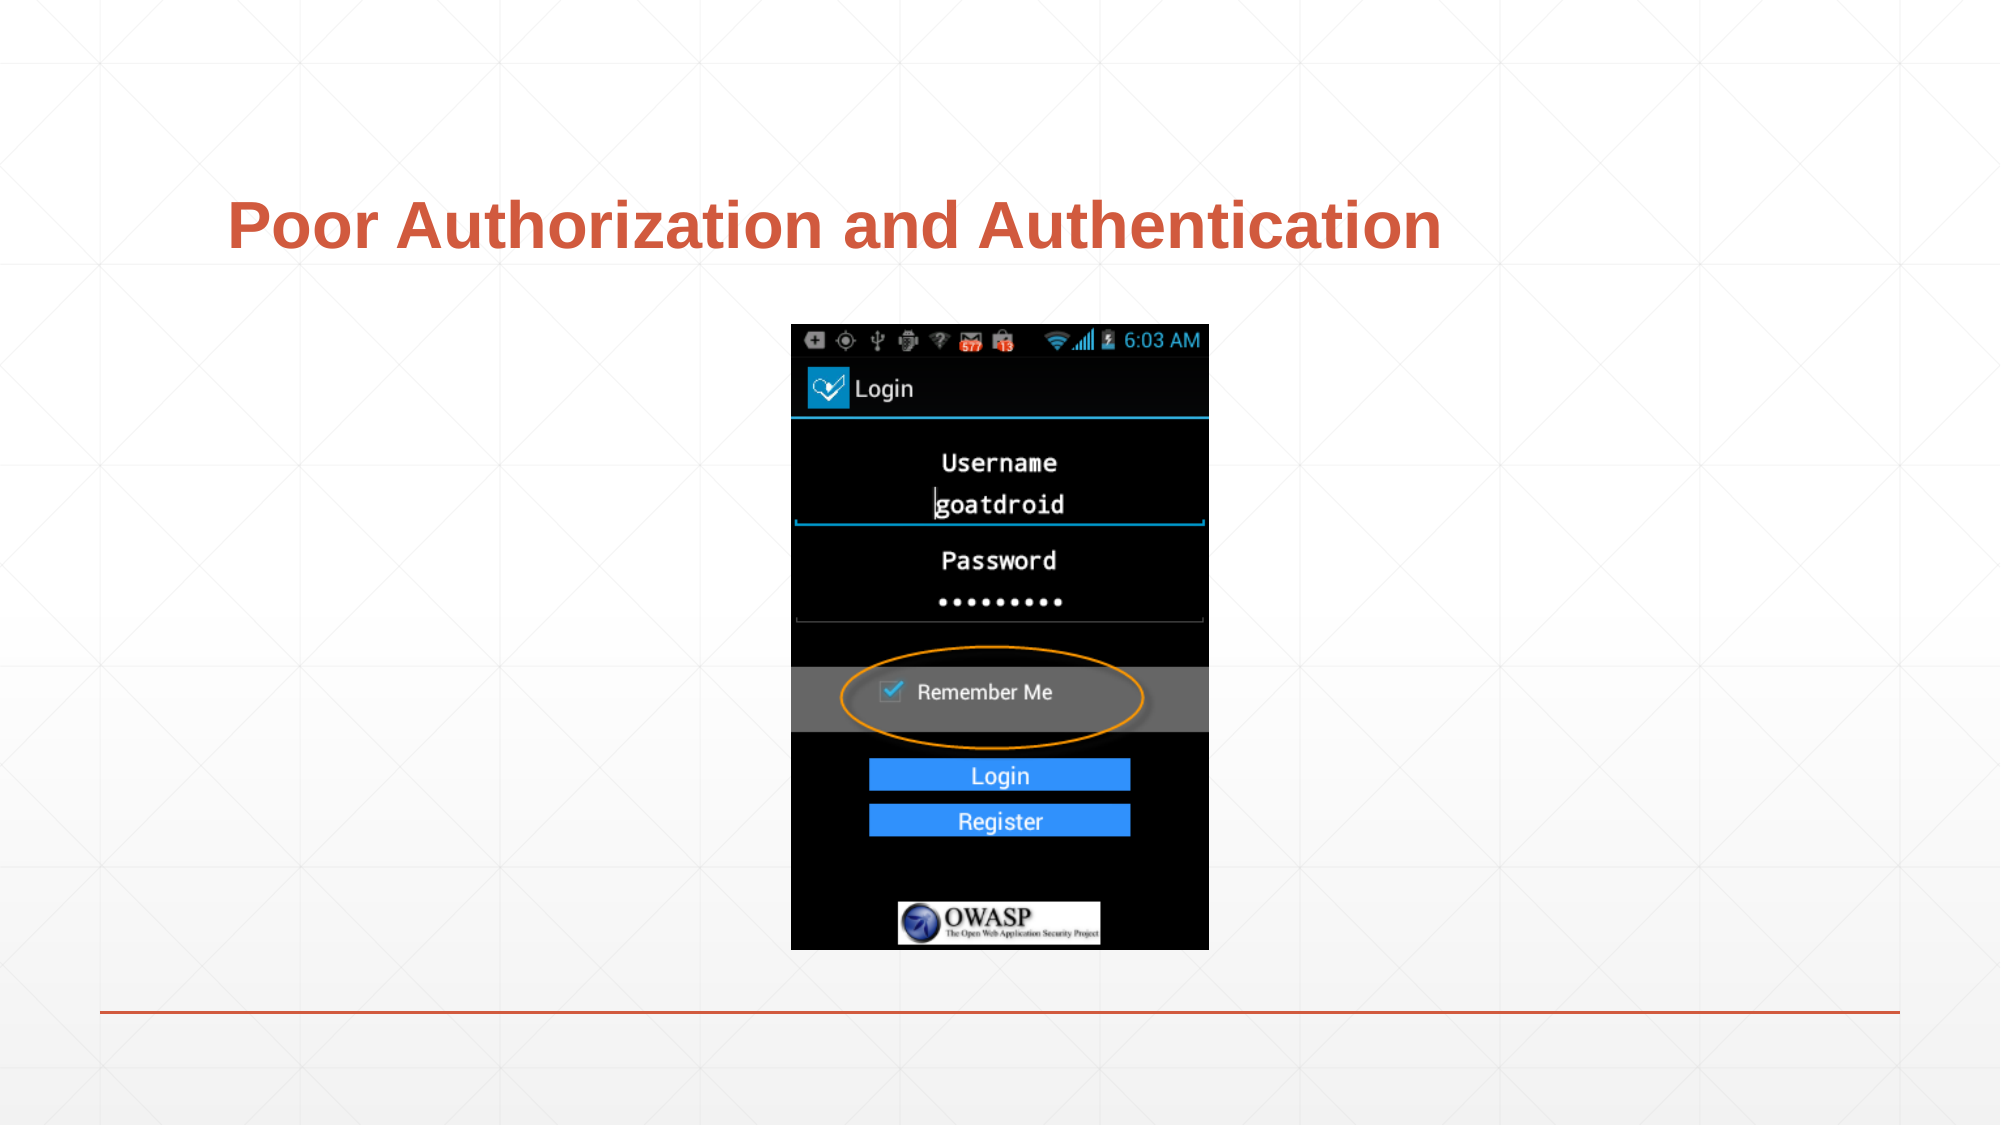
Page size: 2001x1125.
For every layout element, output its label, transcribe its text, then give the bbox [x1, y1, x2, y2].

title Poor Authorization and Authentication [212, 82, 1788, 271]
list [791, 324, 1209, 950]
